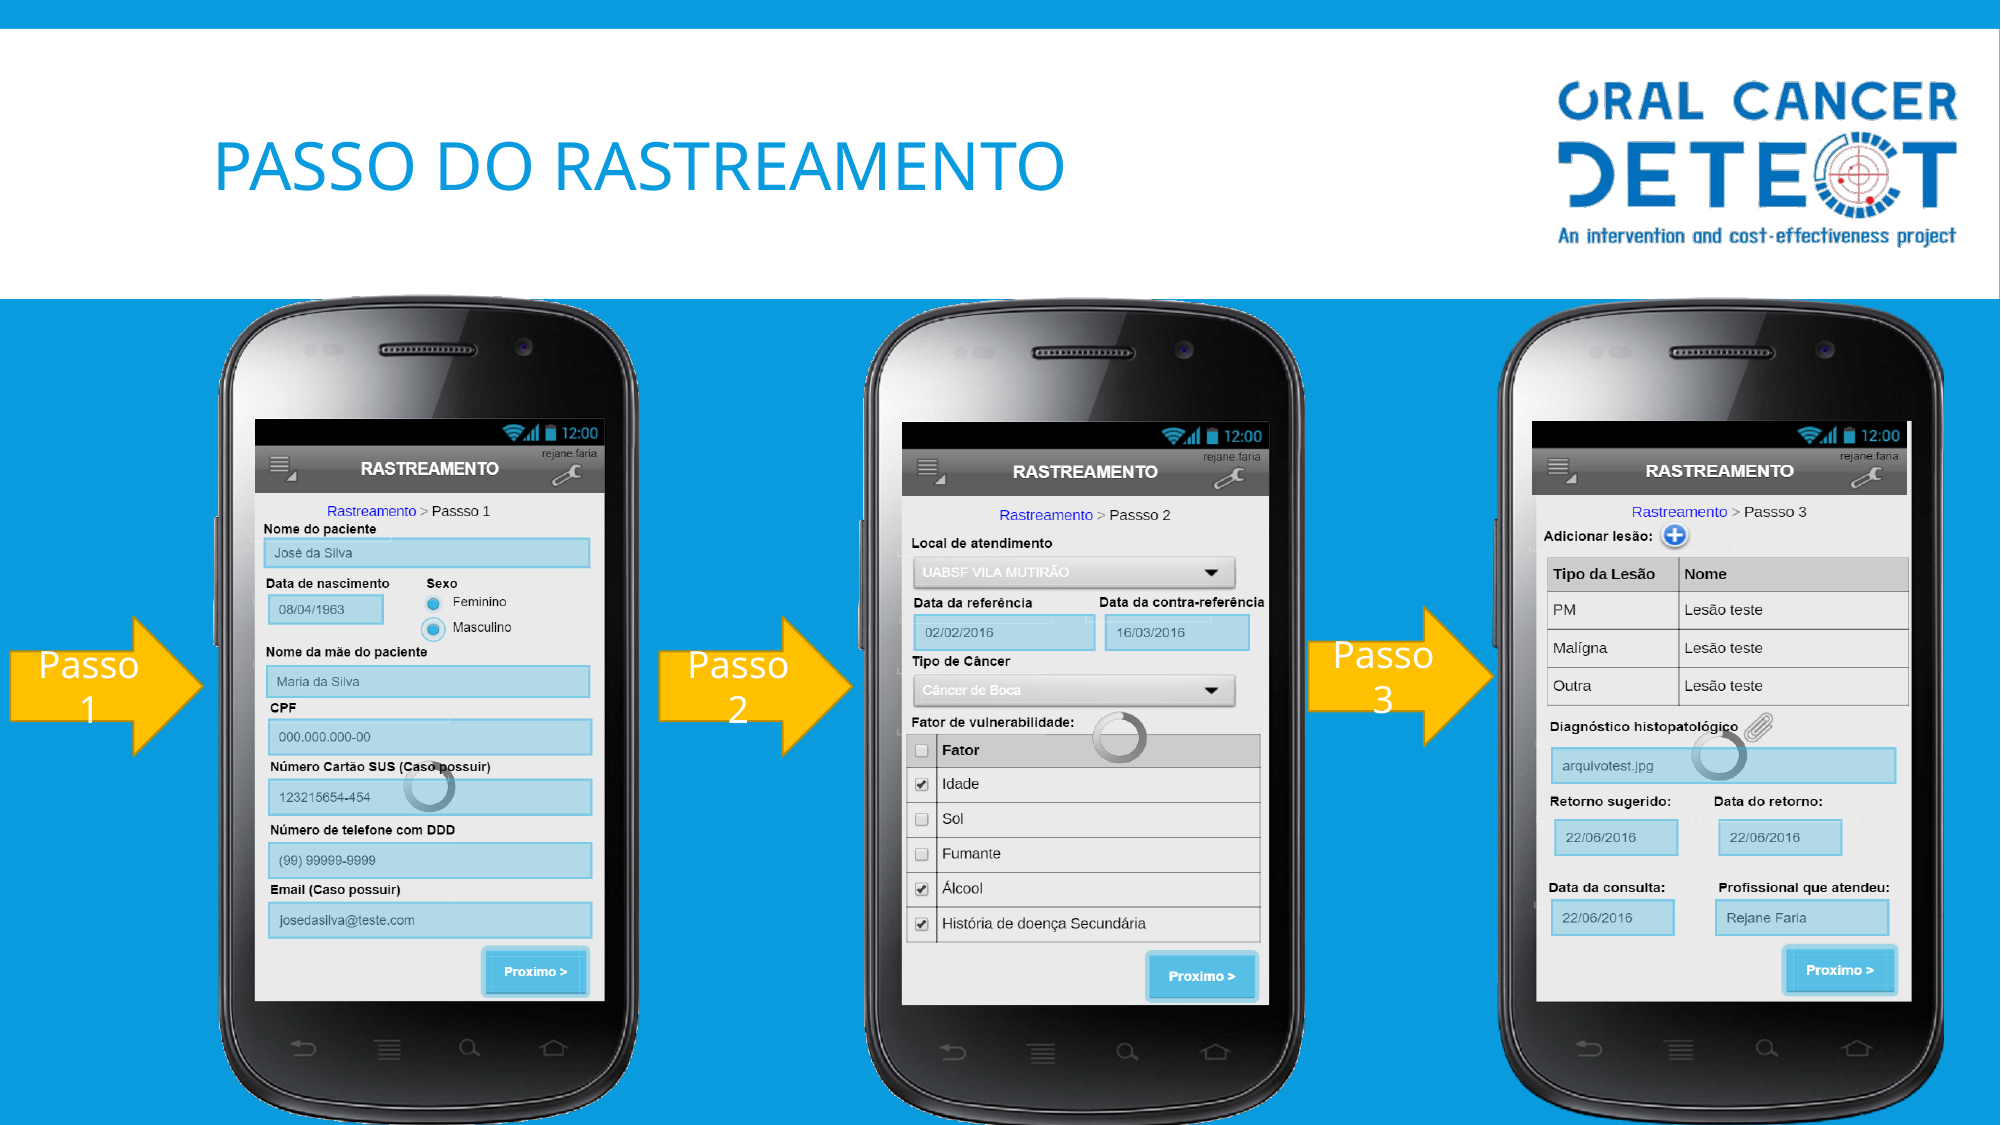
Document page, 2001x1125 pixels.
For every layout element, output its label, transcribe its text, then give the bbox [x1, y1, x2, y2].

title Passo do RASTREAMENTO [197, 46, 1803, 295]
text_box Passo 3 [1311, 605, 1480, 748]
picture [213, 293, 640, 1125]
picture [1526, 29, 2000, 283]
picture [1487, 670, 1494, 683]
picture [857, 297, 1306, 1125]
picture [1487, 297, 1945, 1125]
text_box Passo 1 [9, 615, 204, 757]
text_box Passo 2 [658, 615, 850, 757]
